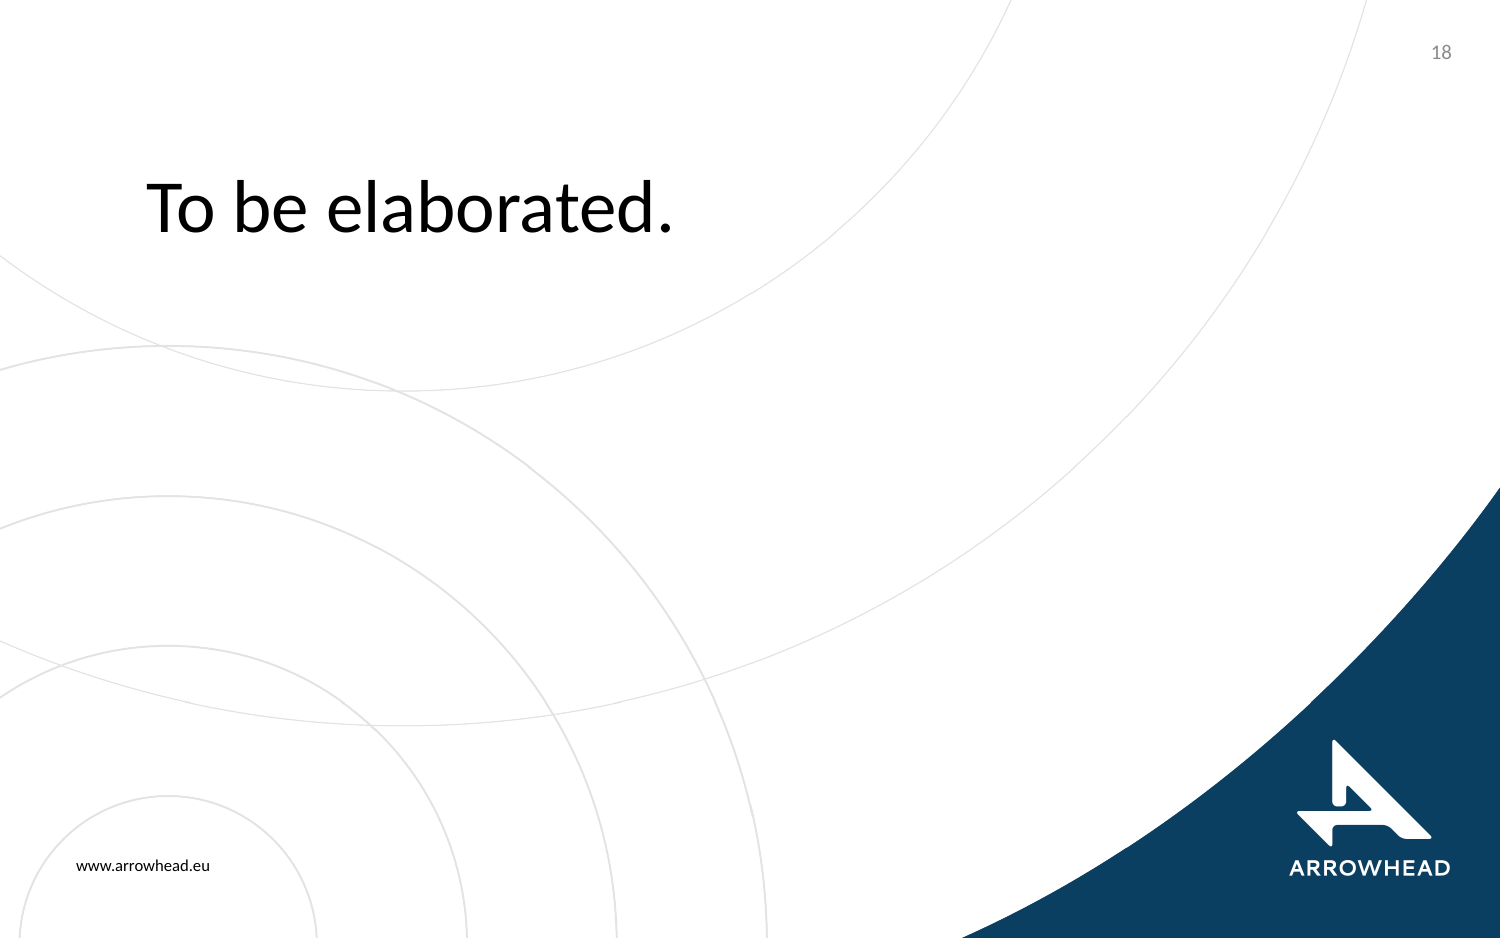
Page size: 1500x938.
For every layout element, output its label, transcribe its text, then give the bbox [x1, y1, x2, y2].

slide_number 18 [1116, 26, 1467, 76]
title To be elaborated. [131, 150, 1353, 236]
picture [0, 0, 1500, 938]
